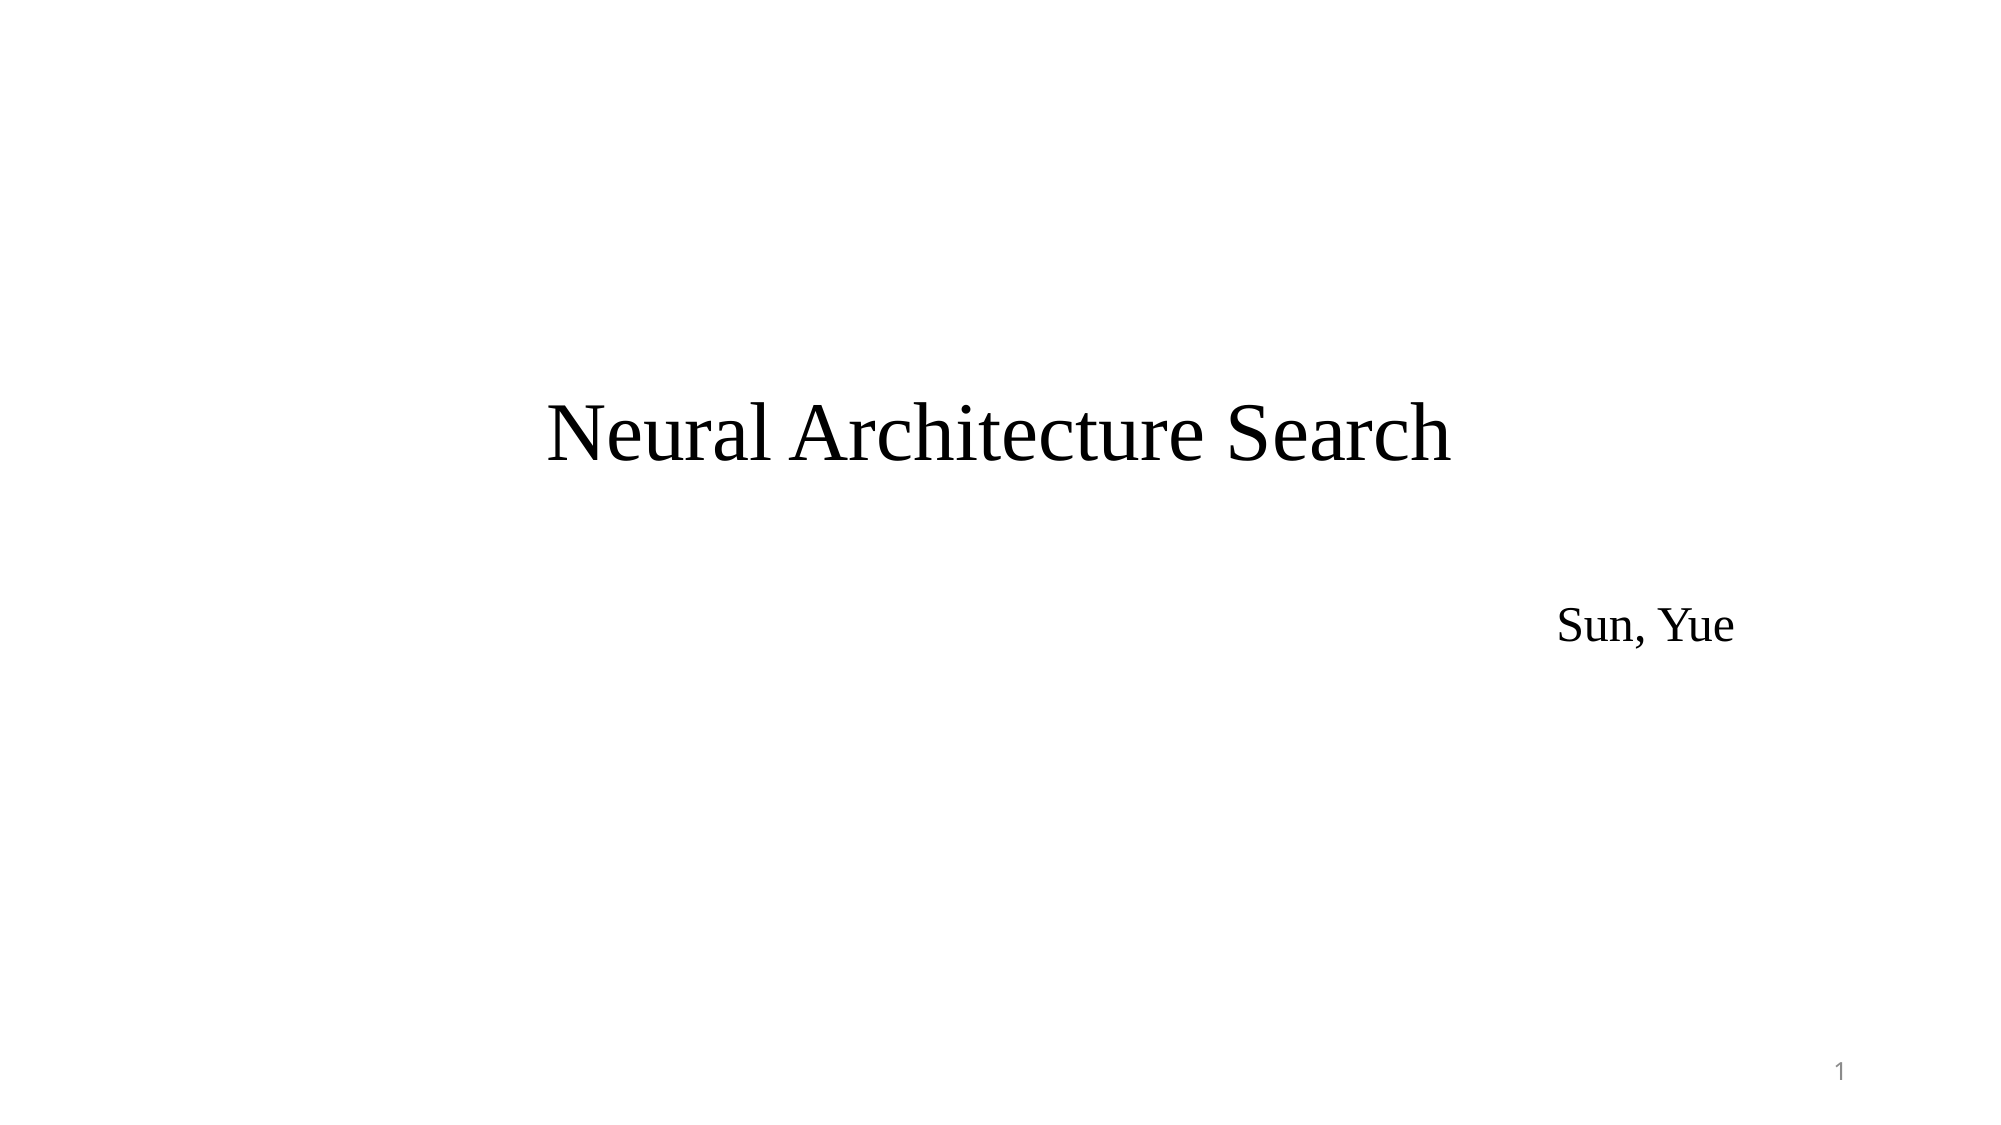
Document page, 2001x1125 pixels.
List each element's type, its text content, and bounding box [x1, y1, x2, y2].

slide_number 1 [1412, 1042, 1863, 1103]
title Neural Architecture Search [249, 184, 1750, 576]
subtitle Sun, Yue [249, 590, 1750, 863]
